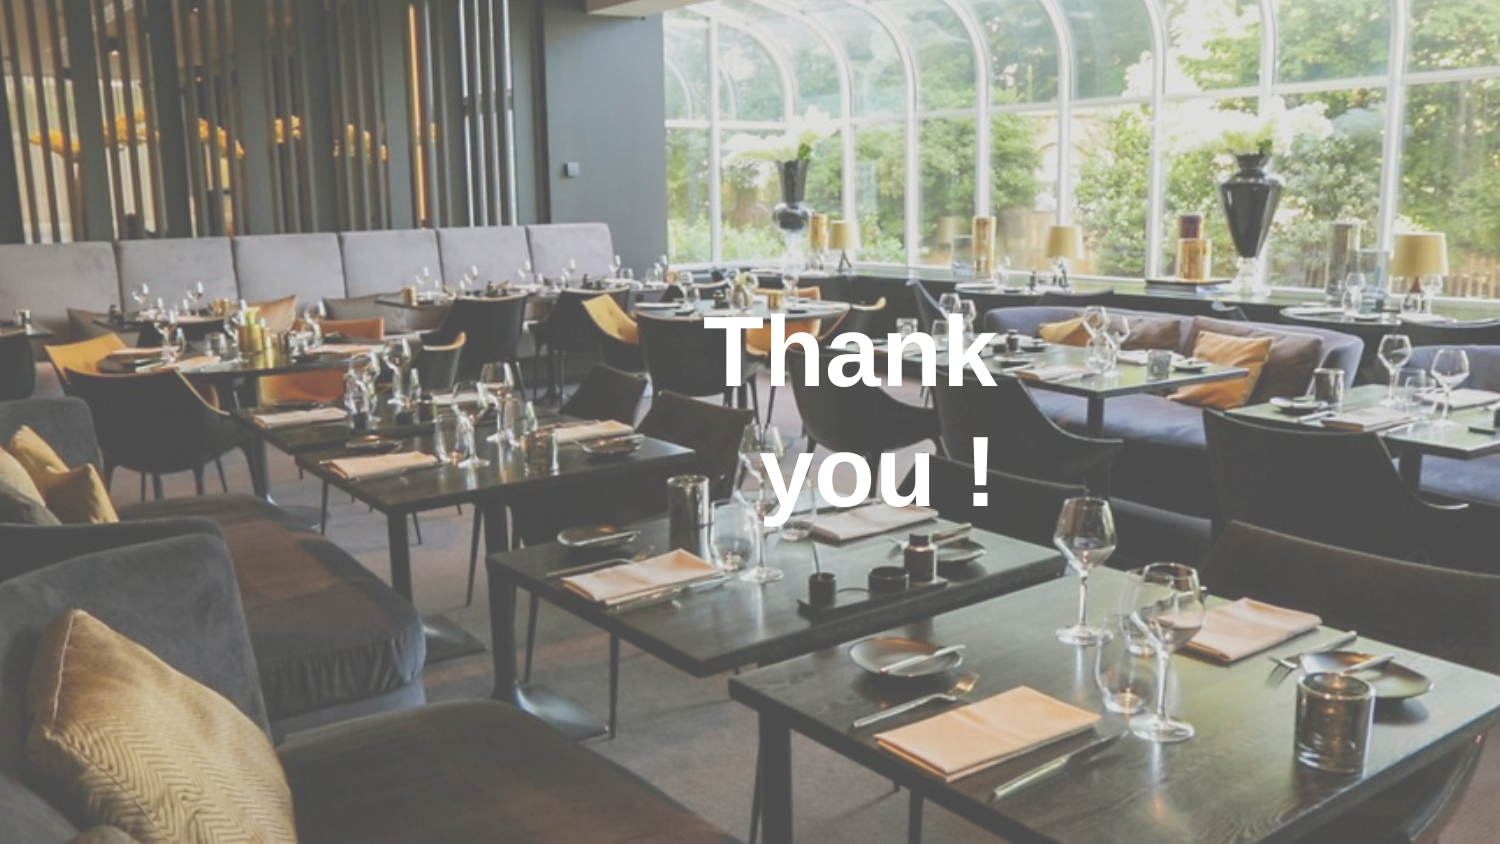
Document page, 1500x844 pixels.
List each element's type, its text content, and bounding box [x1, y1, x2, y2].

text_box Thank you ! [424, 279, 1013, 626]
text_box [0, 0, 1500, 844]
